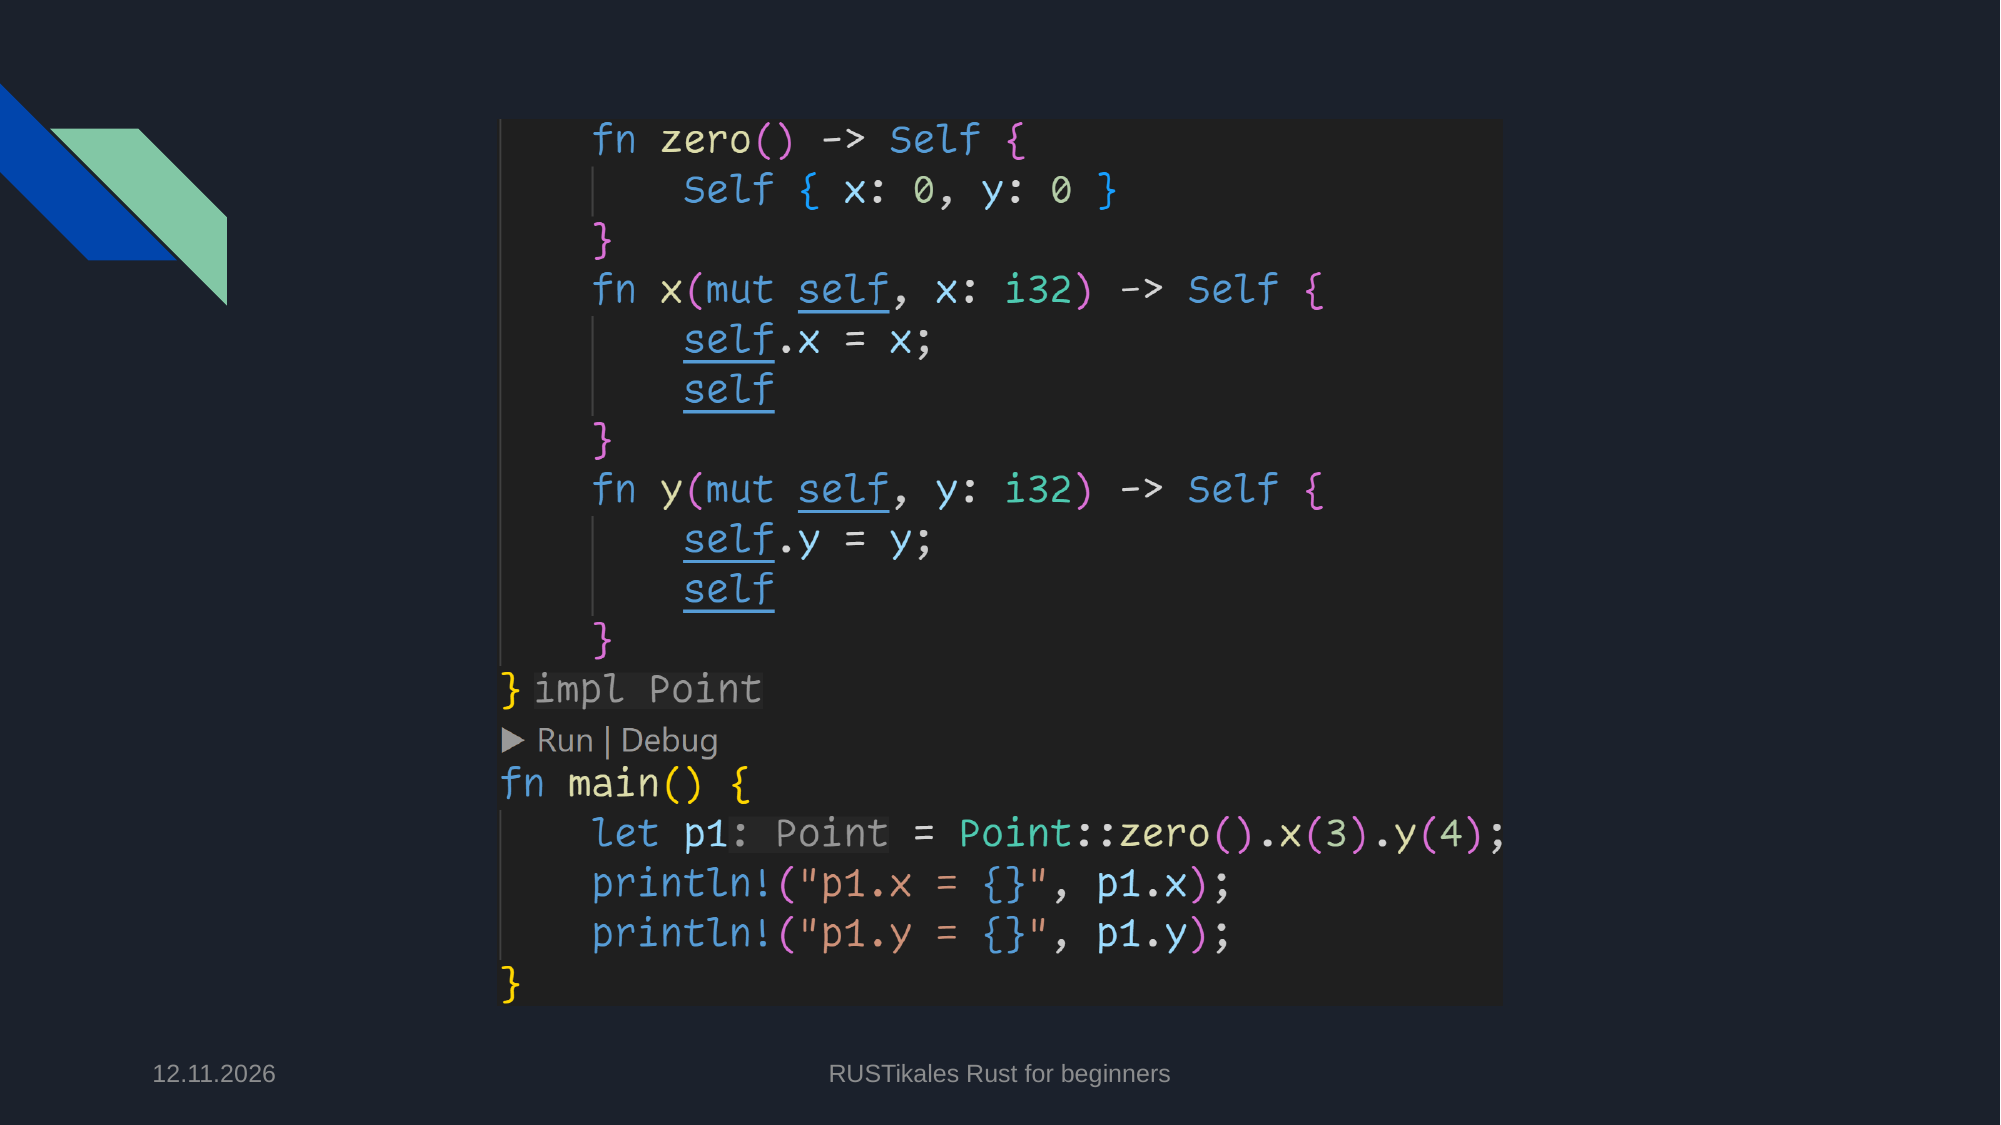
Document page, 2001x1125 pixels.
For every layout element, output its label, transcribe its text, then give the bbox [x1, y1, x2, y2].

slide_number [137, 1042, 588, 1103]
footer RUSTikales Rust for beginners [662, 1042, 1338, 1103]
picture [497, 119, 1503, 1006]
